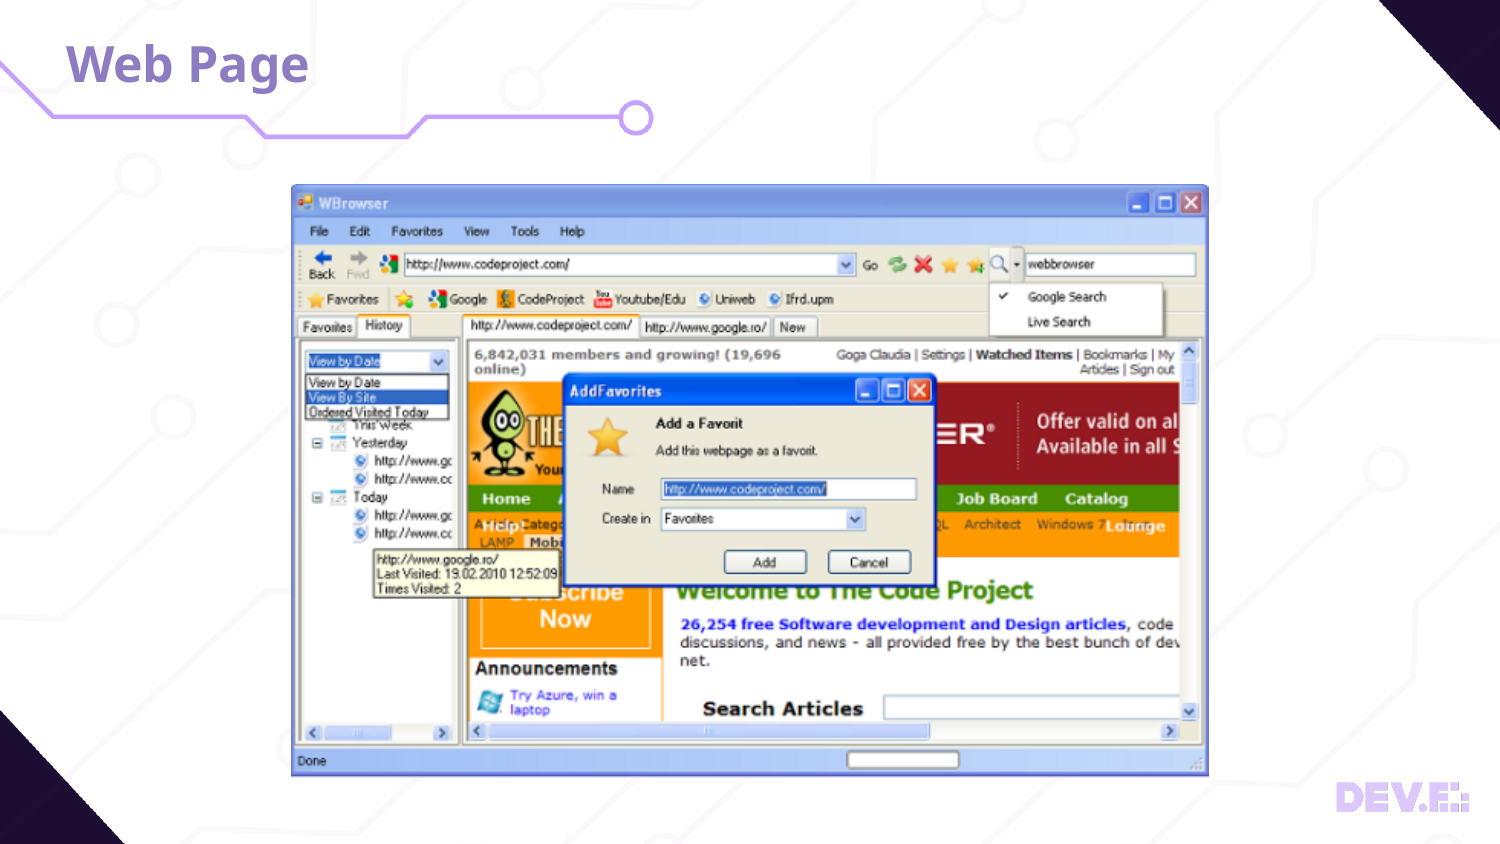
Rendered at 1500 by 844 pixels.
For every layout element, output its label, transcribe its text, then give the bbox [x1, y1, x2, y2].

picture [0, 0, 1500, 844]
title Web Page [51, 17, 1449, 112]
